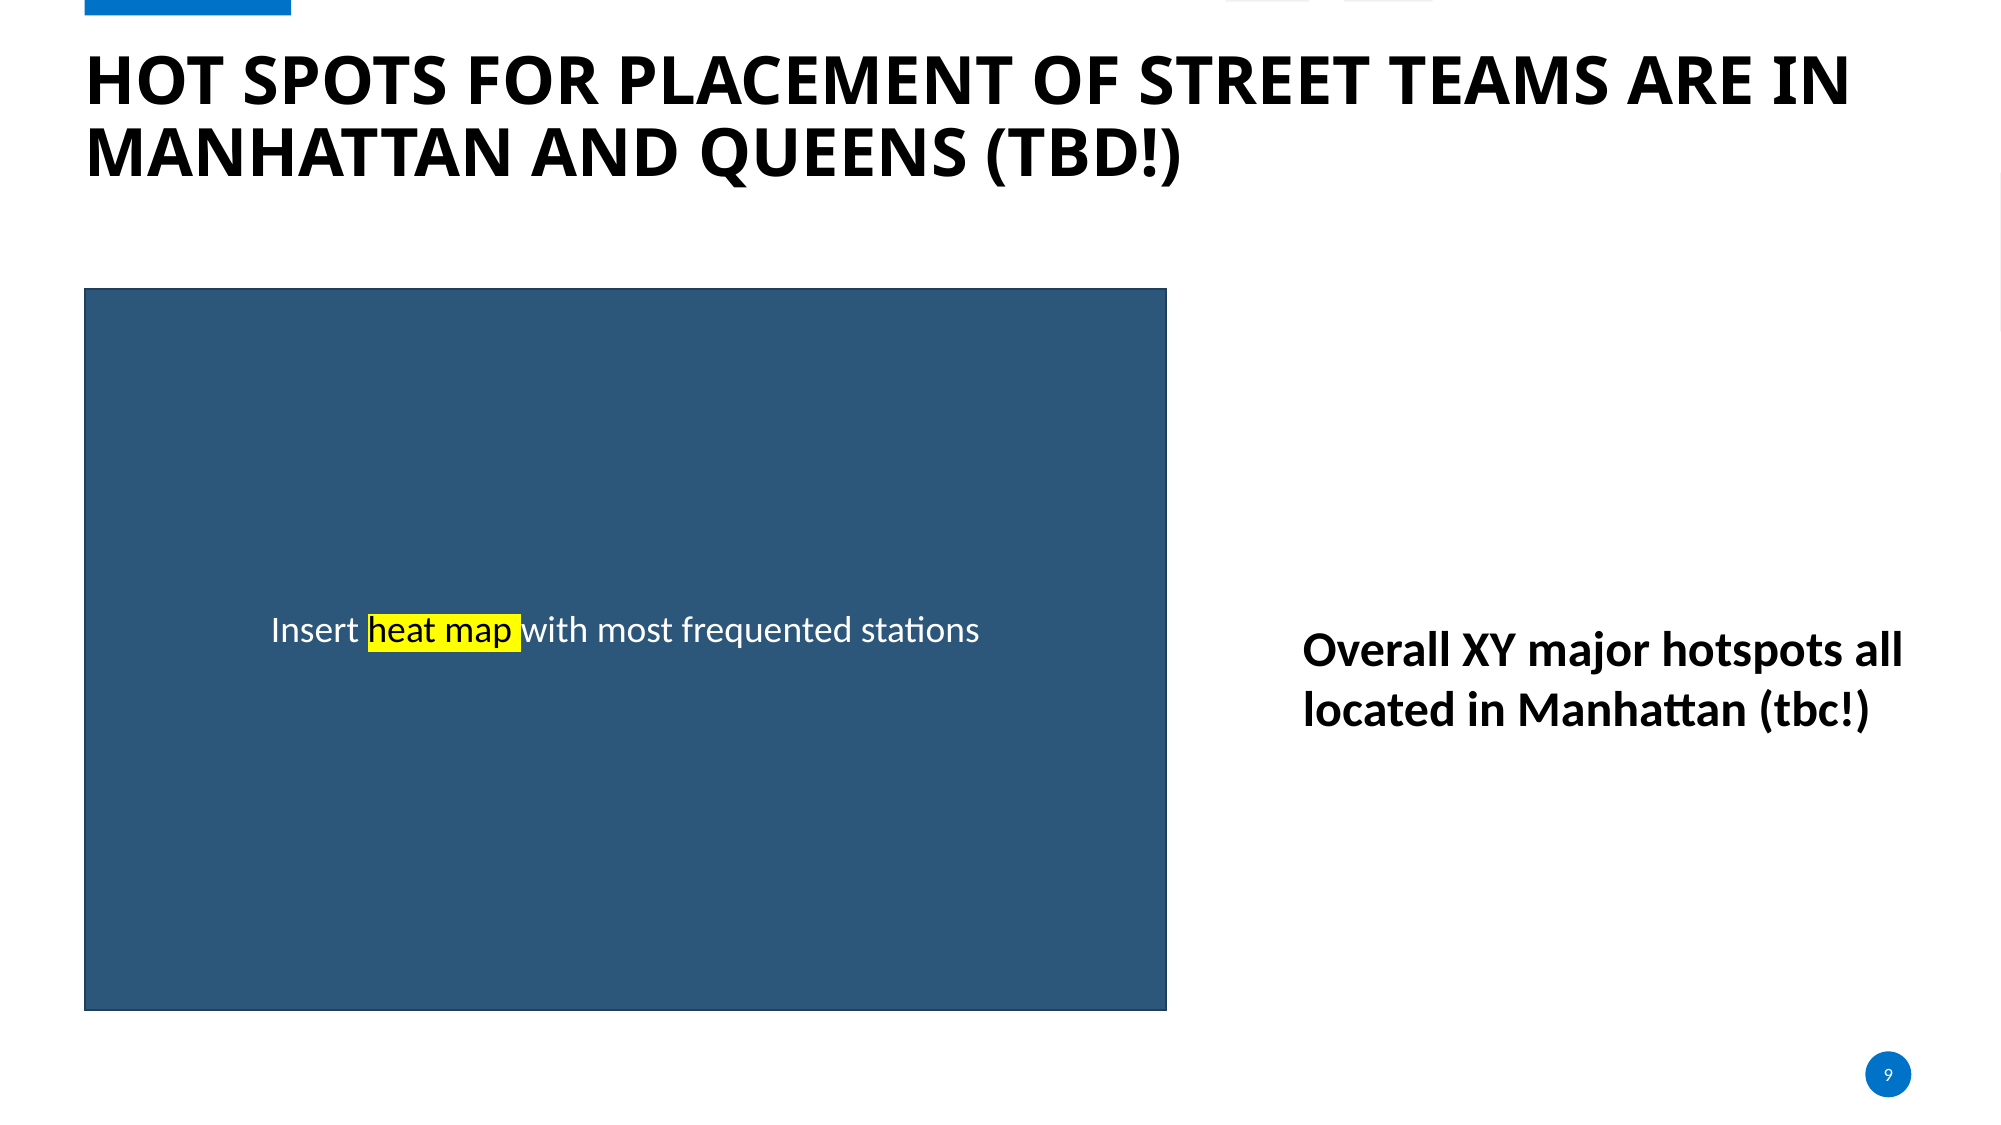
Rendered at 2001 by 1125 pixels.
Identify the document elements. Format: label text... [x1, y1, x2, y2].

title Hot spots for placement of street teams are in Manhattan and QUEENs (TBD!) [84, 40, 1914, 192]
text_box Insert heat map with most frequented stations [84, 288, 1167, 1011]
slide_number 9 [1864, 1059, 1913, 1090]
text_box Insert [1189, 1, 2000, 567]
text_box Overall XY major hotspots all located in Manhattan (tbc!) [1302, 616, 1927, 802]
